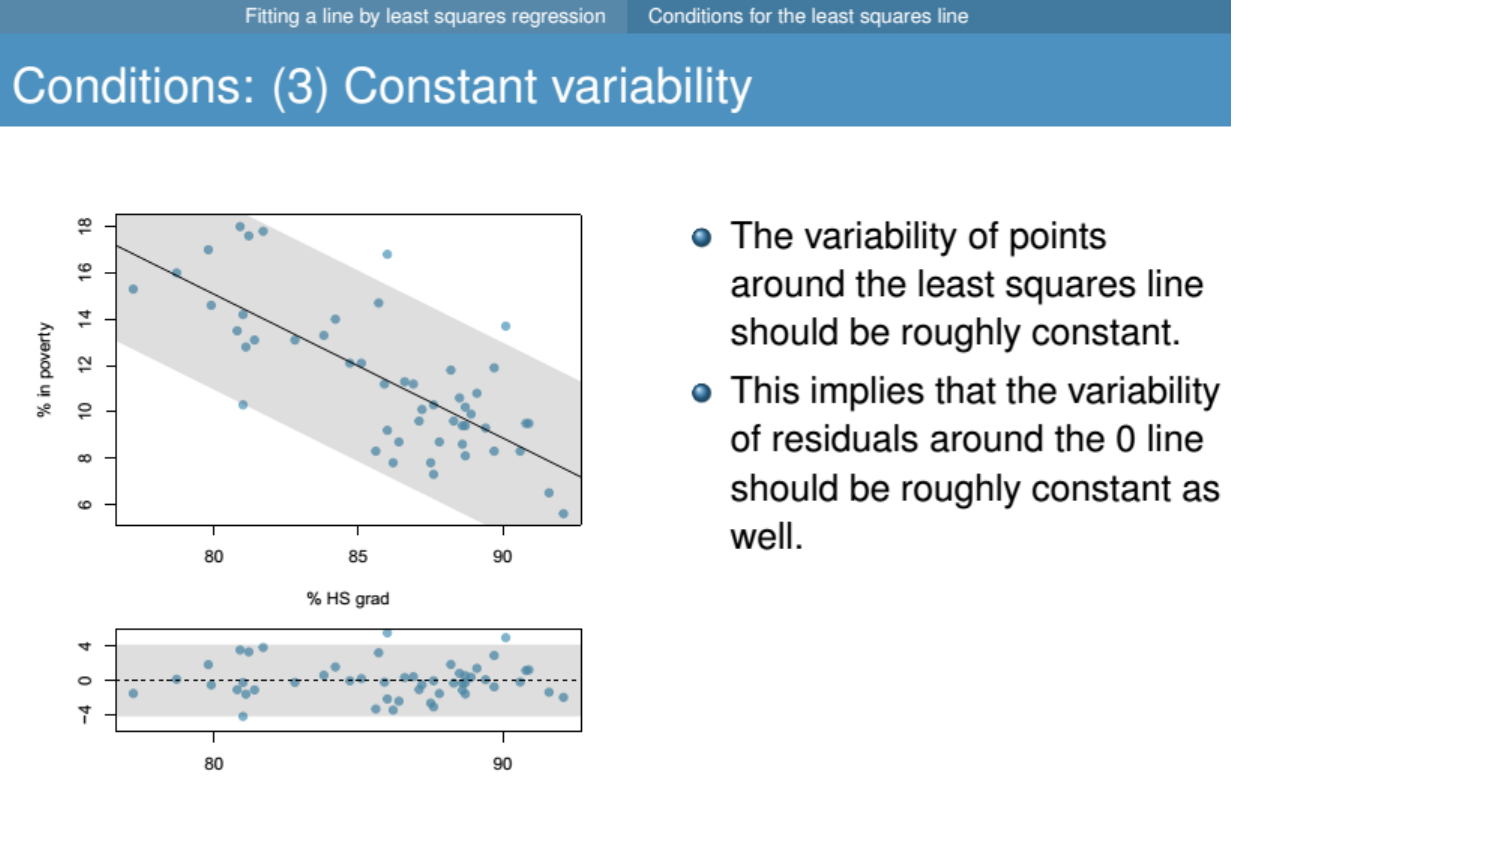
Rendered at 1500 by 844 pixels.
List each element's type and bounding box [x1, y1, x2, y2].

picture [0, 0, 1231, 797]
